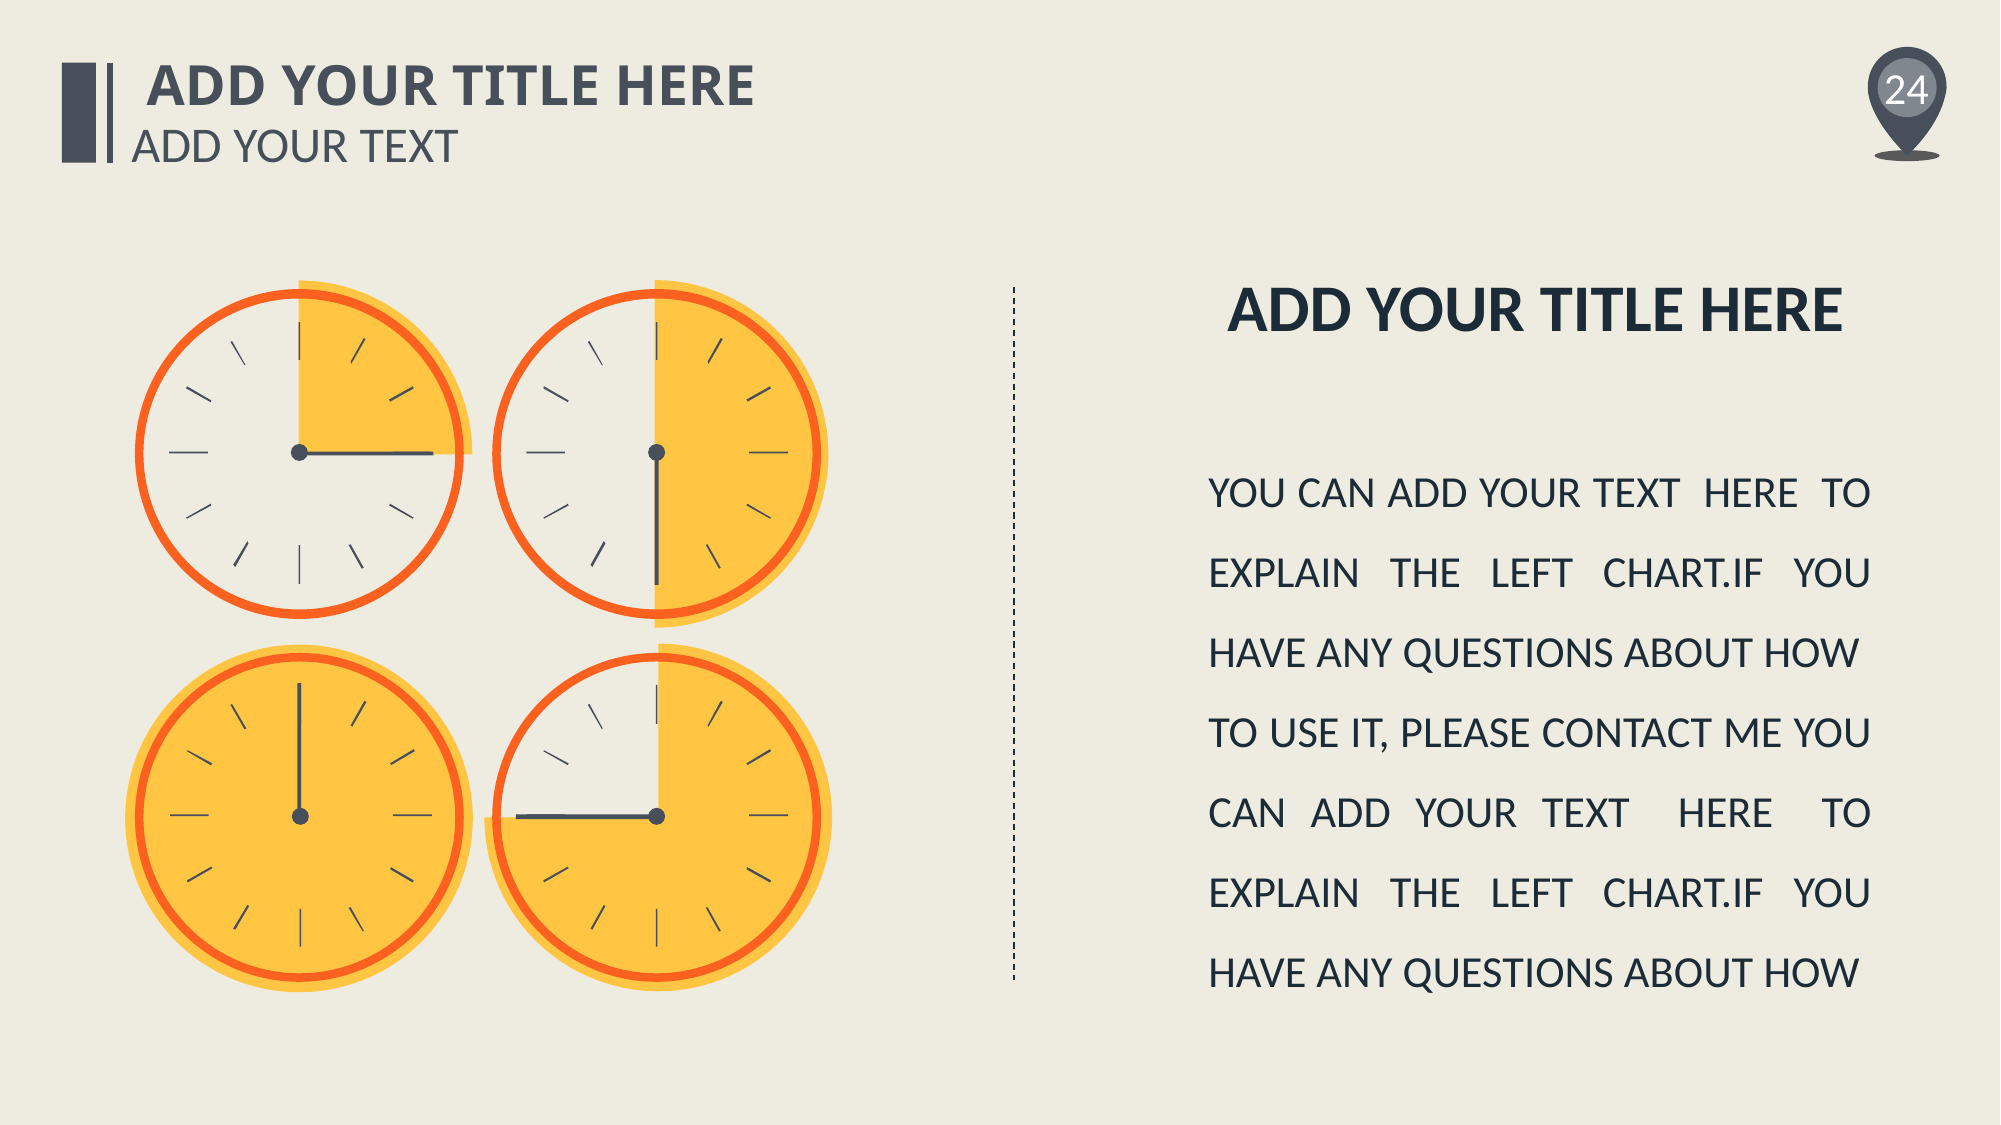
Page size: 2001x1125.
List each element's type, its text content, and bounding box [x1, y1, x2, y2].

chart [117, 272, 840, 1000]
text_box YOU CAN ADD YOUR TEXT HERE TO EXPLAIN THE LEFT CHART.IF YOU HAVE ANY QUESTIONS ABOUT HOW TO USE IT, PLEASE CONTACT ME YOU CAN ADD YOUR TEXT HERE TO EXPLAIN THE LEFT CHART.IF YOU HAVE ANY QUESTIONS ABOUT HOW [1193, 428, 1888, 1004]
text_box ADD YOUR TITLE HERE [1212, 257, 1875, 352]
slide_number 24 [1673, 57, 2000, 118]
text_box ADD YOUR TEXT [116, 104, 474, 180]
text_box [134, 288, 822, 982]
text_box ADD YOUR TITLE HERE [131, 42, 772, 125]
text_box [60, 61, 98, 165]
